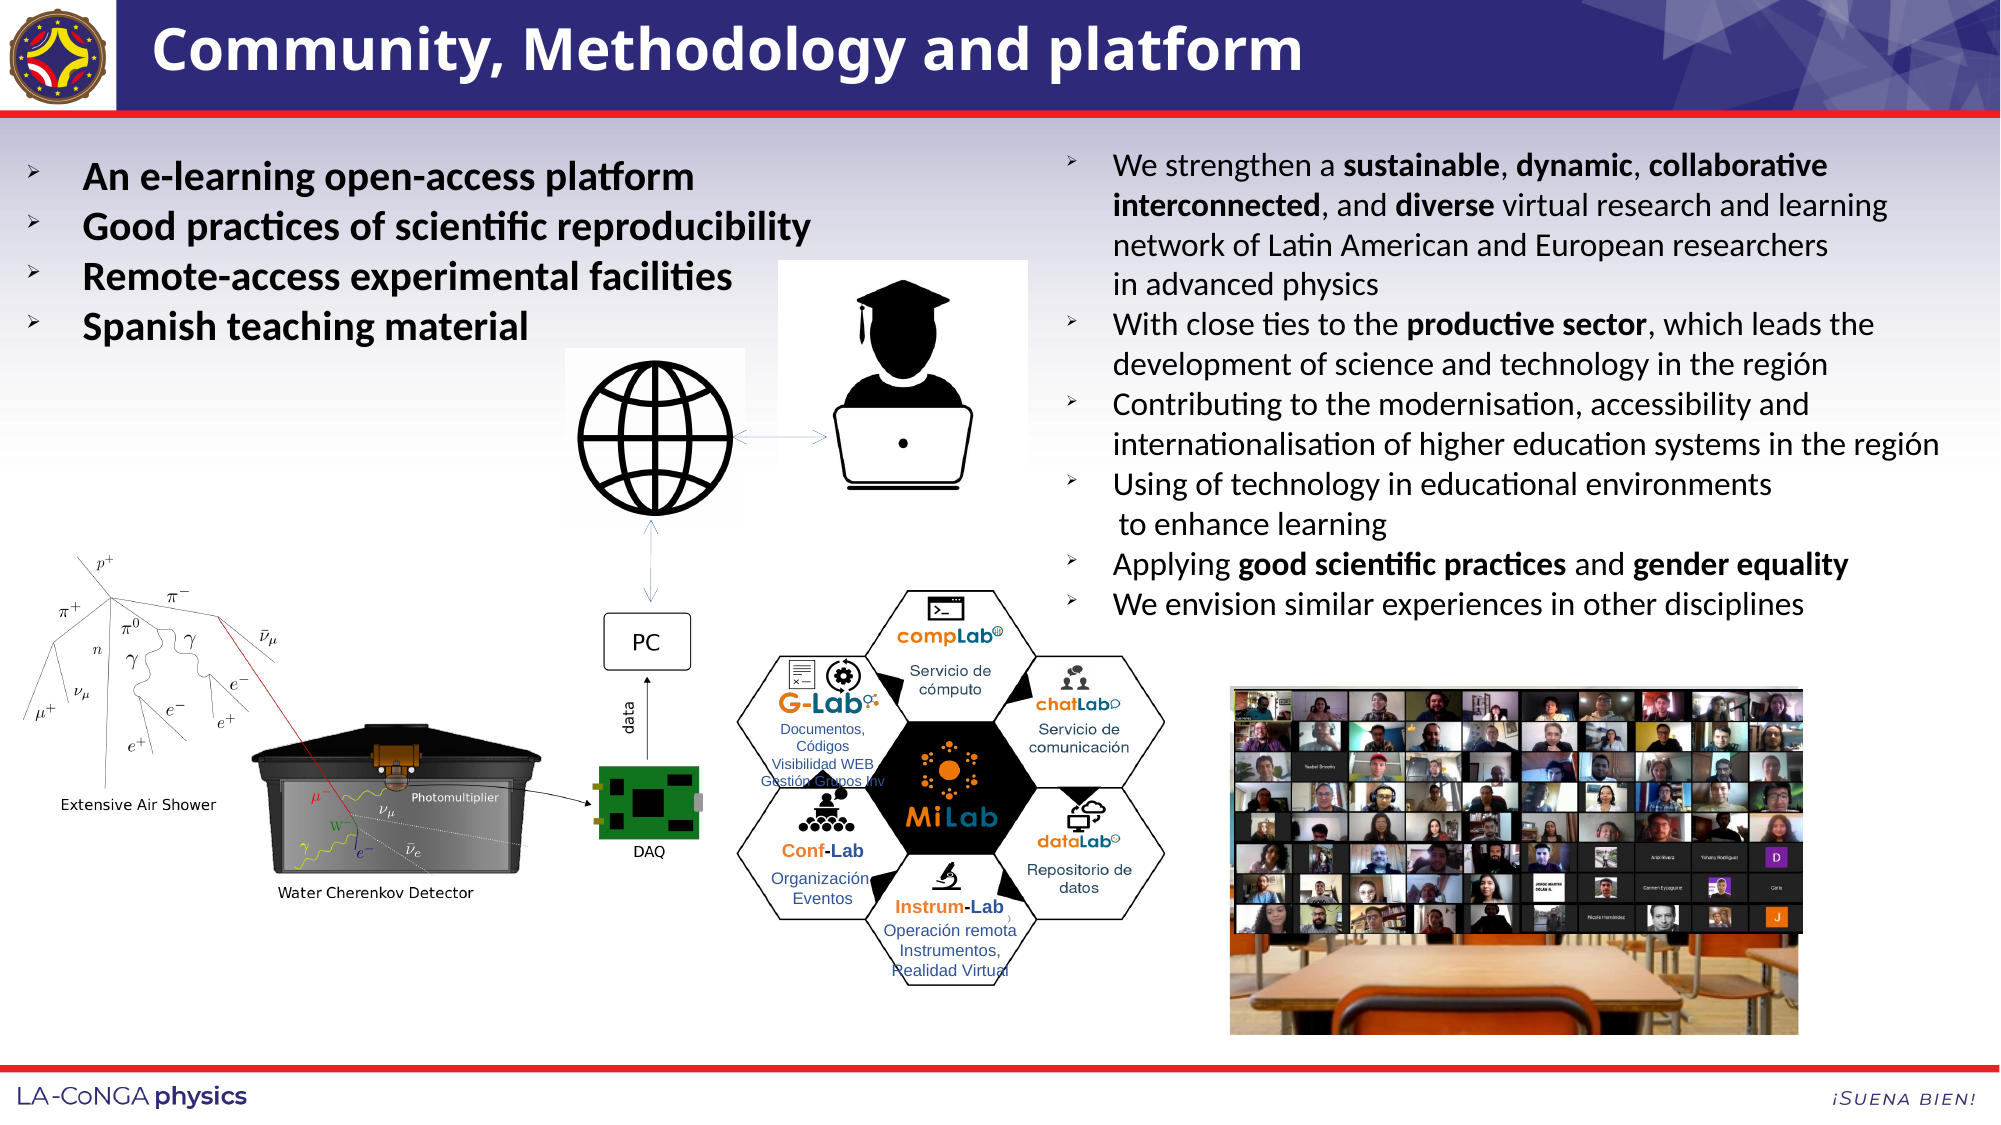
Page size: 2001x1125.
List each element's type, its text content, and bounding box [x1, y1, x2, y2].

picture [23, 554, 703, 898]
picture [15, 1082, 247, 1111]
picture [1535, 0, 2001, 110]
picture [0, 118, 2001, 528]
title Community, Methodology and platform [136, 12, 1862, 101]
text_box An e-learning open-access platform Good practices of scientific reproducibility Remote-access experimental facilities Spanish teaching material [11, 141, 1051, 351]
picture [8, 7, 107, 106]
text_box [1229, 686, 1804, 1035]
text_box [736, 590, 1165, 986]
picture [1829, 1089, 1980, 1109]
text_box We strengthen a sustainable, dynamic, collaborative interconnected, and diverse virtual research and learning network of Latin American and European researchers in advanced physics With close ties to the productive sector, which leads the development of science and technology in the región Contributing to the modernisation, accessibility and internationalisation of higher education systems in the región Using of technology in educational environments to enhance learning Applying good scientific practices and gender equality We envision similar experiences in other disciplines [1051, 135, 1971, 639]
